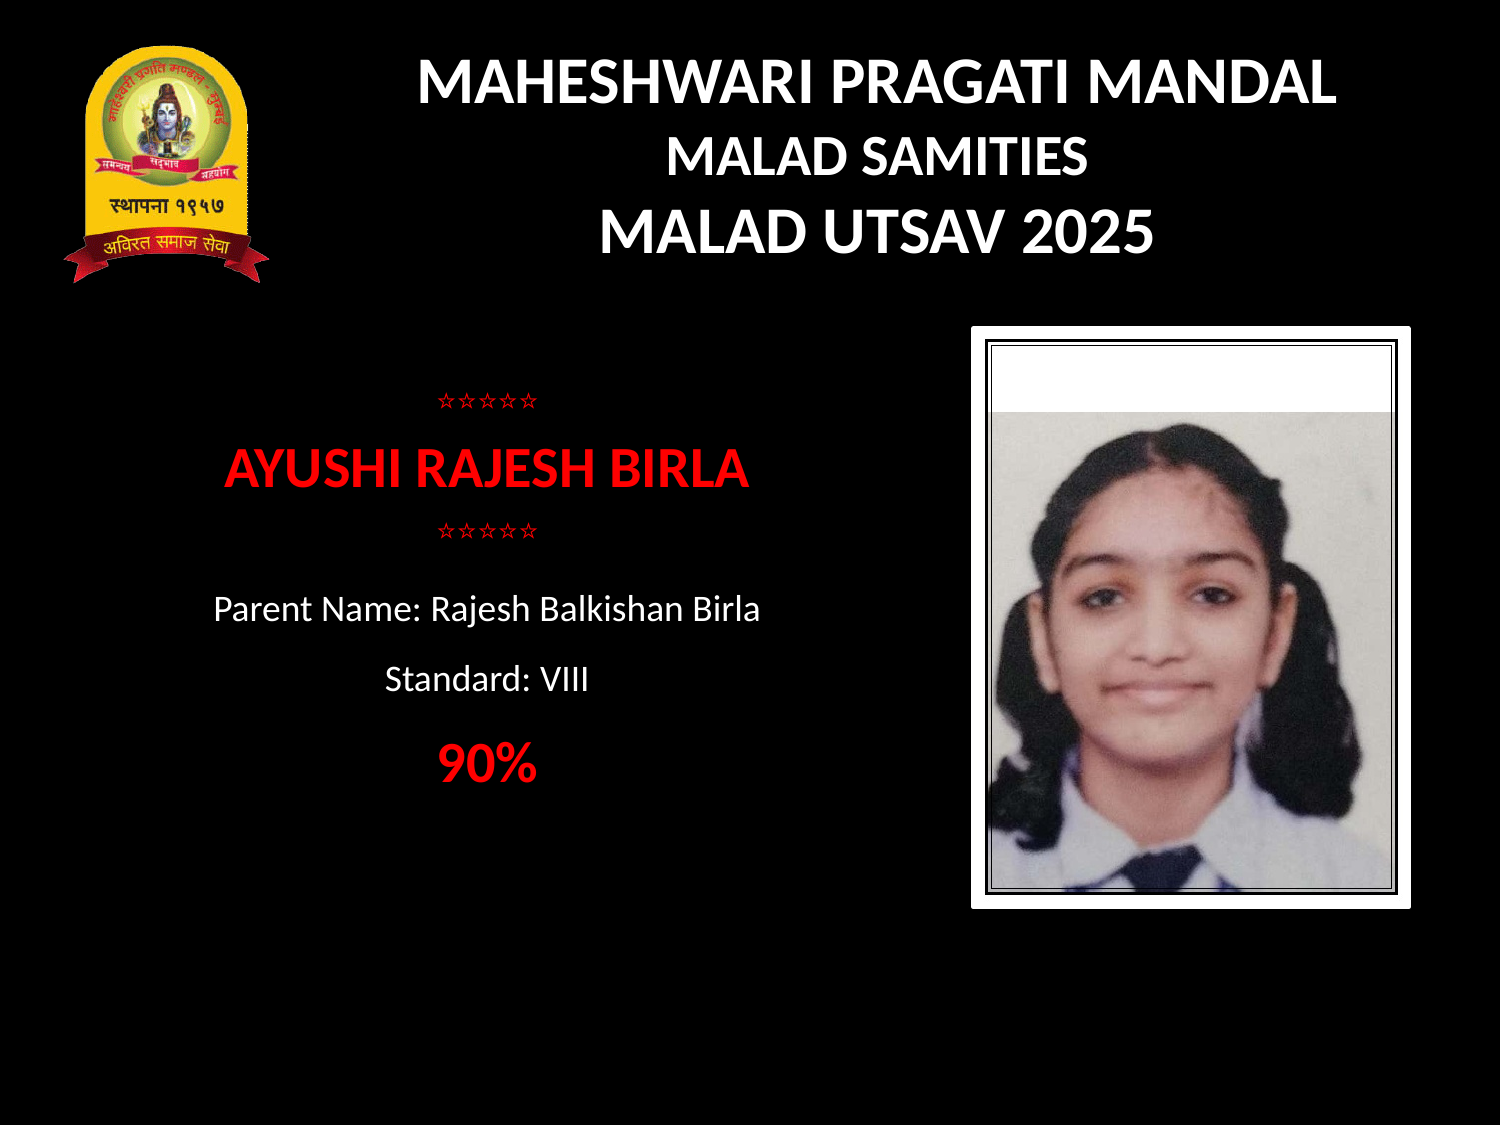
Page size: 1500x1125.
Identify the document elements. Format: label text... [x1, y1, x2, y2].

picture [29, 29, 297, 301]
picture [974, 329, 1408, 907]
text_box MAHESHWARI PRAGATI MANDAL MALAD SAMITIES MALAD UTSAV 2025 [401, 29, 1354, 275]
text_box ⭐⭐⭐⭐⭐ AYUSHI RAJESH BIRLA ⭐⭐⭐⭐⭐ Parent Name: Rajesh Balkishan Birla Standard: VIII 90% [74, 374, 900, 802]
